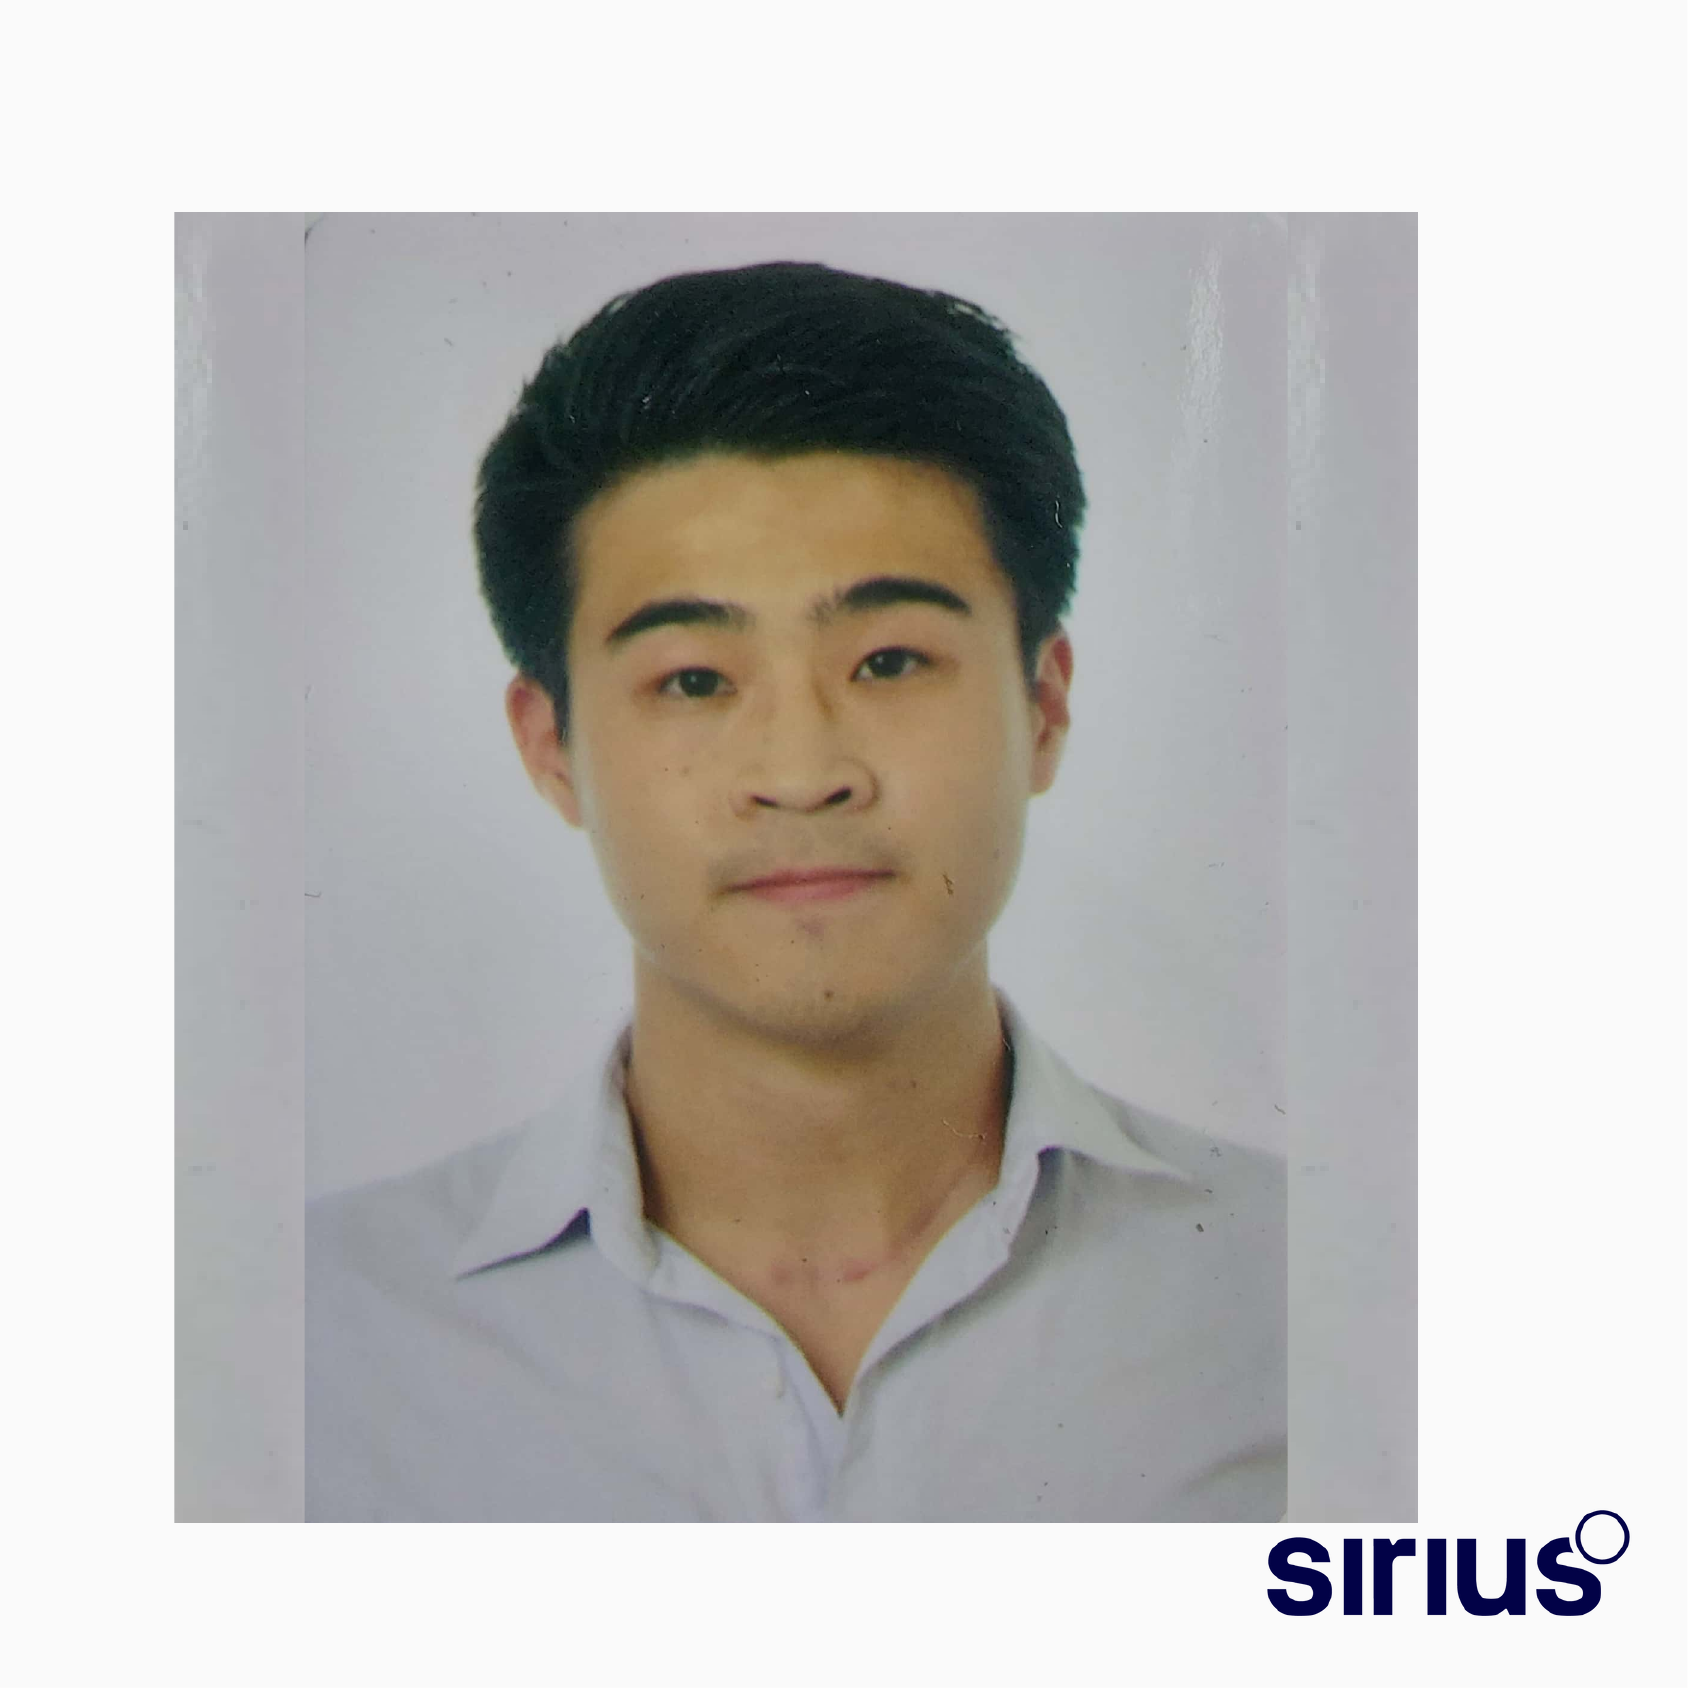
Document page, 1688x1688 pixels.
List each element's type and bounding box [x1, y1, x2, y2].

picture [1244, 1497, 1652, 1632]
text_box [174, 212, 1418, 1523]
